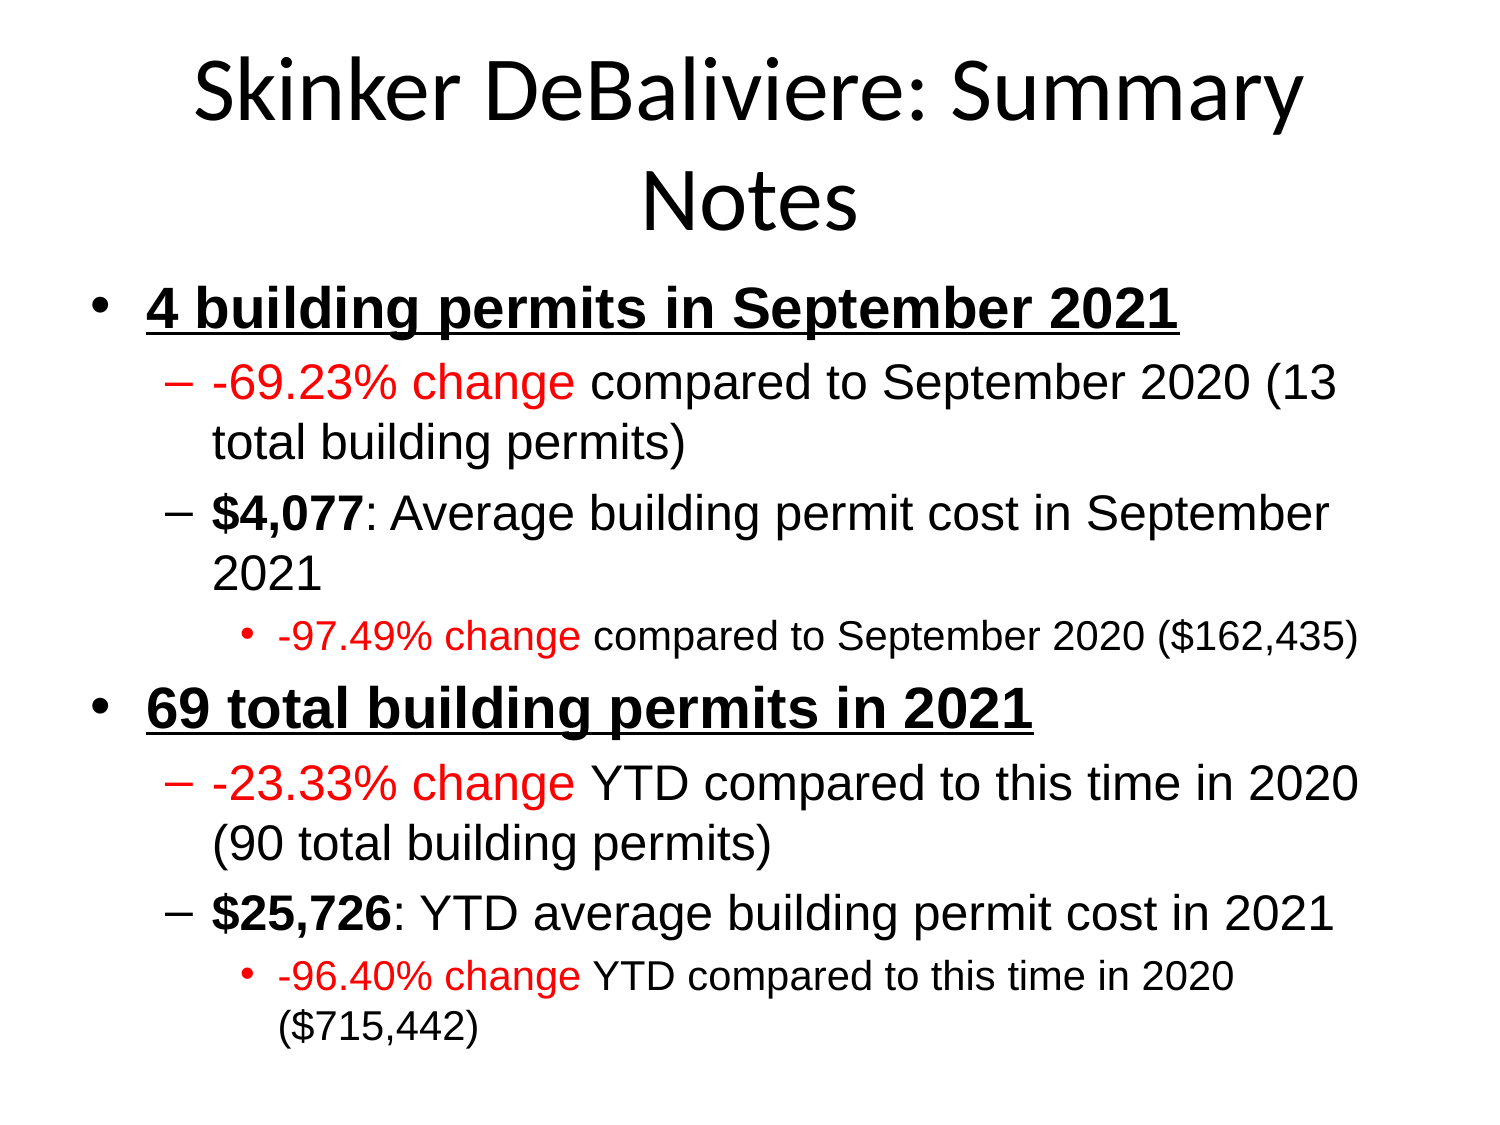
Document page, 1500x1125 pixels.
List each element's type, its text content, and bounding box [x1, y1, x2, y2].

title Skinker DeBaliviere: Summary Notes [75, 45, 1425, 233]
list 4 building permits in September 2021 -69.23% change compared to September 2020 (13 total building permits) $4,077: Average building permit cost in September 2021 -97.49% change compared to September 2020 ($162,435) 69 total building permits in 2021 -23.33% change YTD compared to this time in 2020 (90 total building permits) $25,726: YTD average building permit cost in 2021 -96.40% change YTD compared to this time in 2020 ($715,442) [75, 262, 1425, 1005]
